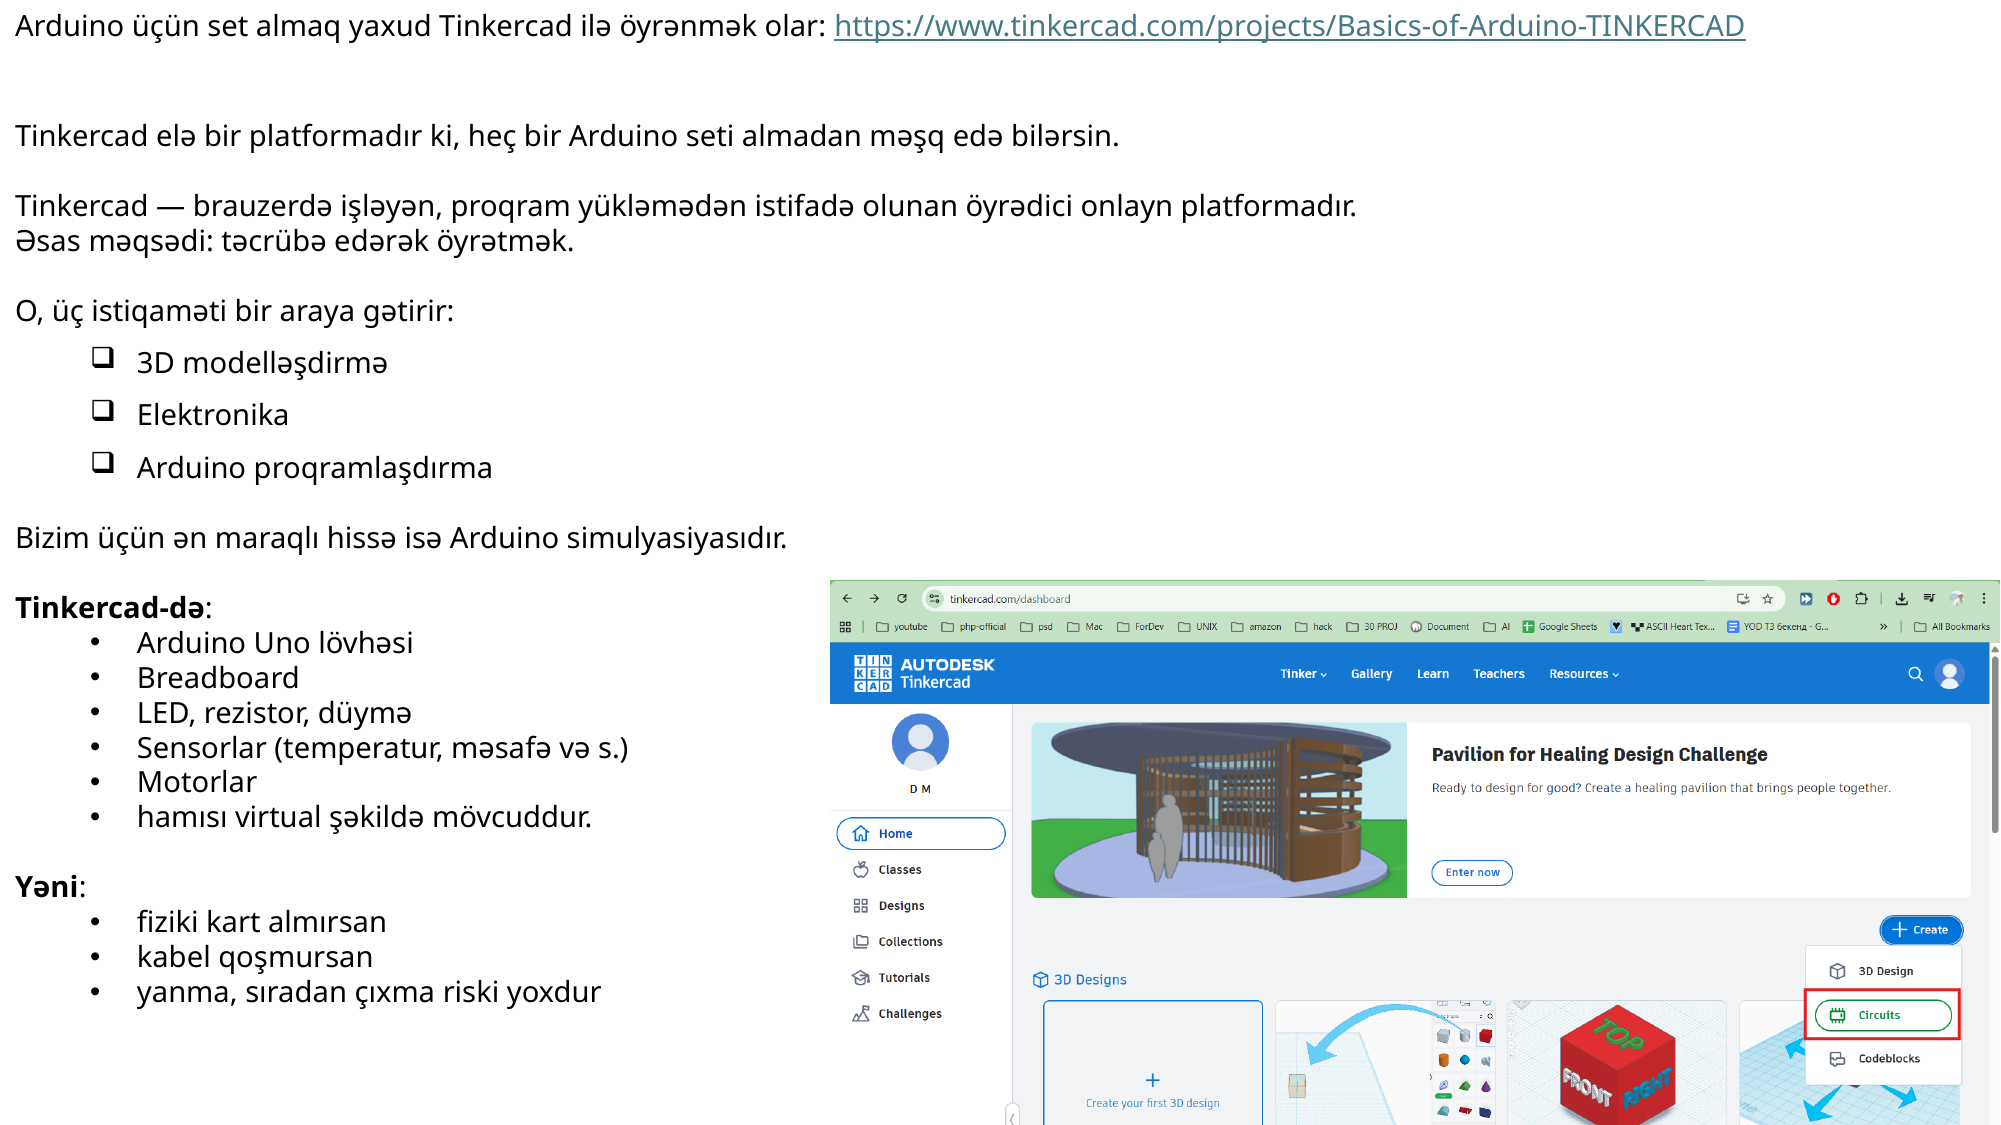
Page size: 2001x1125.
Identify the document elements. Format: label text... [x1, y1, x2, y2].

text_box Arduino üçün set almaq yaxud Tinkercad ilə öyrənmək olar: https://www.tinkercad.com/projects/Basics-of-Arduino-TINKERCAD Tinkercad elə bir platformadır ki, heç bir Arduino seti almadan məşq edə bilərsin. Tinkercad — brauzerdə işləyən, proqram yükləmədən istifadə olunan öyrədici onlayn platformadır. Əsas məqsədi: təcrübə edərək öyrətmək. O, üç istiqaməti bir araya gətirir: 3D modelləşdirmə Elektronika Arduino proqramlaşdırma Bizim üçün ən maraqlı hissə isə Arduino simulyasiyasıdır. Tinkercad-də: Arduino Uno lövhəsi Breadboard LED, rezistor, düymə Sensorlar (temperatur, məsafə və s.) Motorlar hamısı virtual şəkildə mövcuddur. Yəni: fiziki kart almırsan kabel qoşmursan yanma, sıradan çıxma riski yoxdur [0, 0, 2000, 1051]
picture [829, 580, 2000, 1125]
